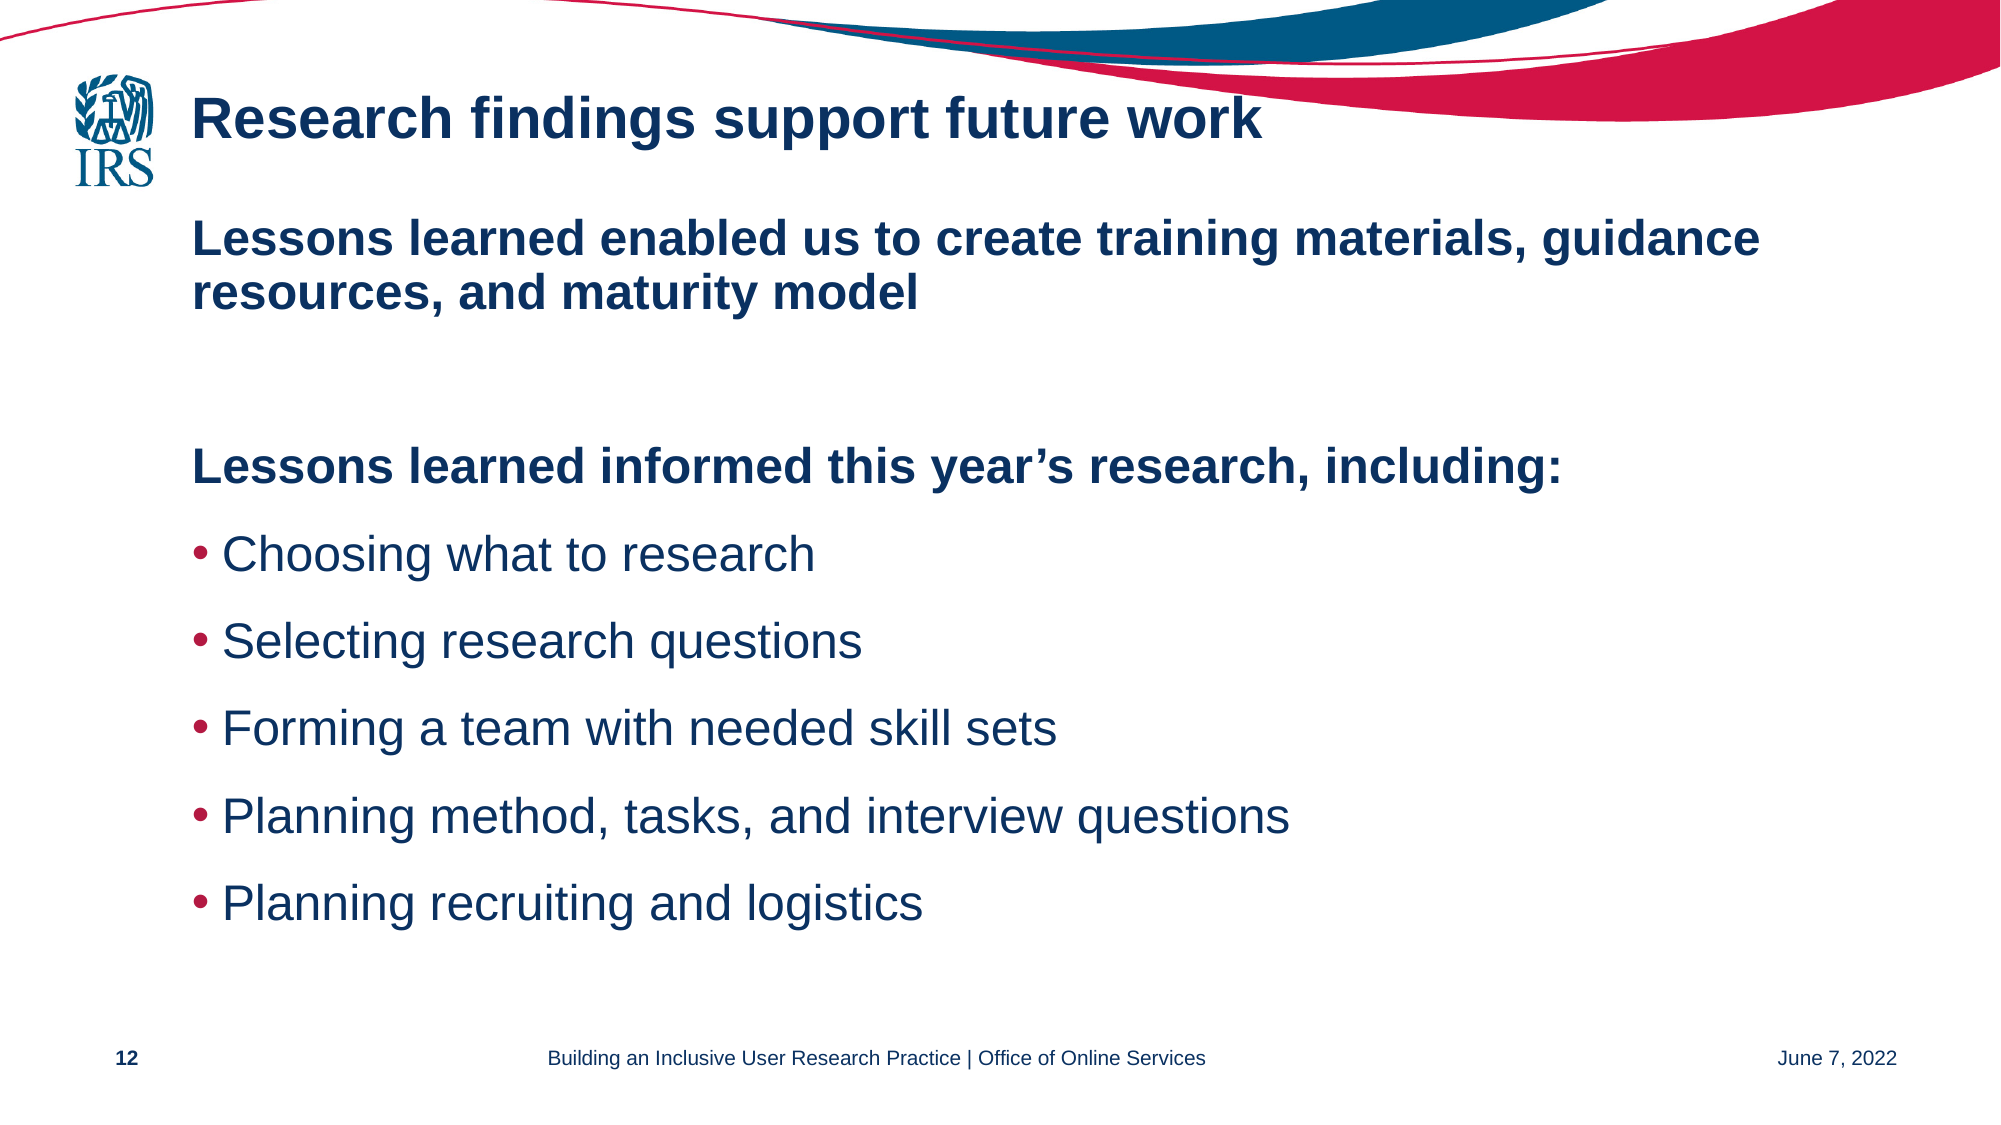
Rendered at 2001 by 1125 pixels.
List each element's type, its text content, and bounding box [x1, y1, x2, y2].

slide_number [1463, 1027, 1913, 1088]
list Lessons learned enabled us to create training materials, guidance resources, and maturity model Lessons learned informed this year’s research, including: Choosing what to research Selecting research questions Forming a team with needed skill sets Planning method, tasks, and interview questions Planning recruiting and logistics [176, 204, 1822, 1002]
title Research findings support future work [176, 63, 1565, 177]
slide_number 12 [76, 1027, 177, 1088]
picture [0, 0, 2001, 1125]
footer Building an Inclusive User Research Practice | Office of Online Services [532, 1027, 1333, 1088]
